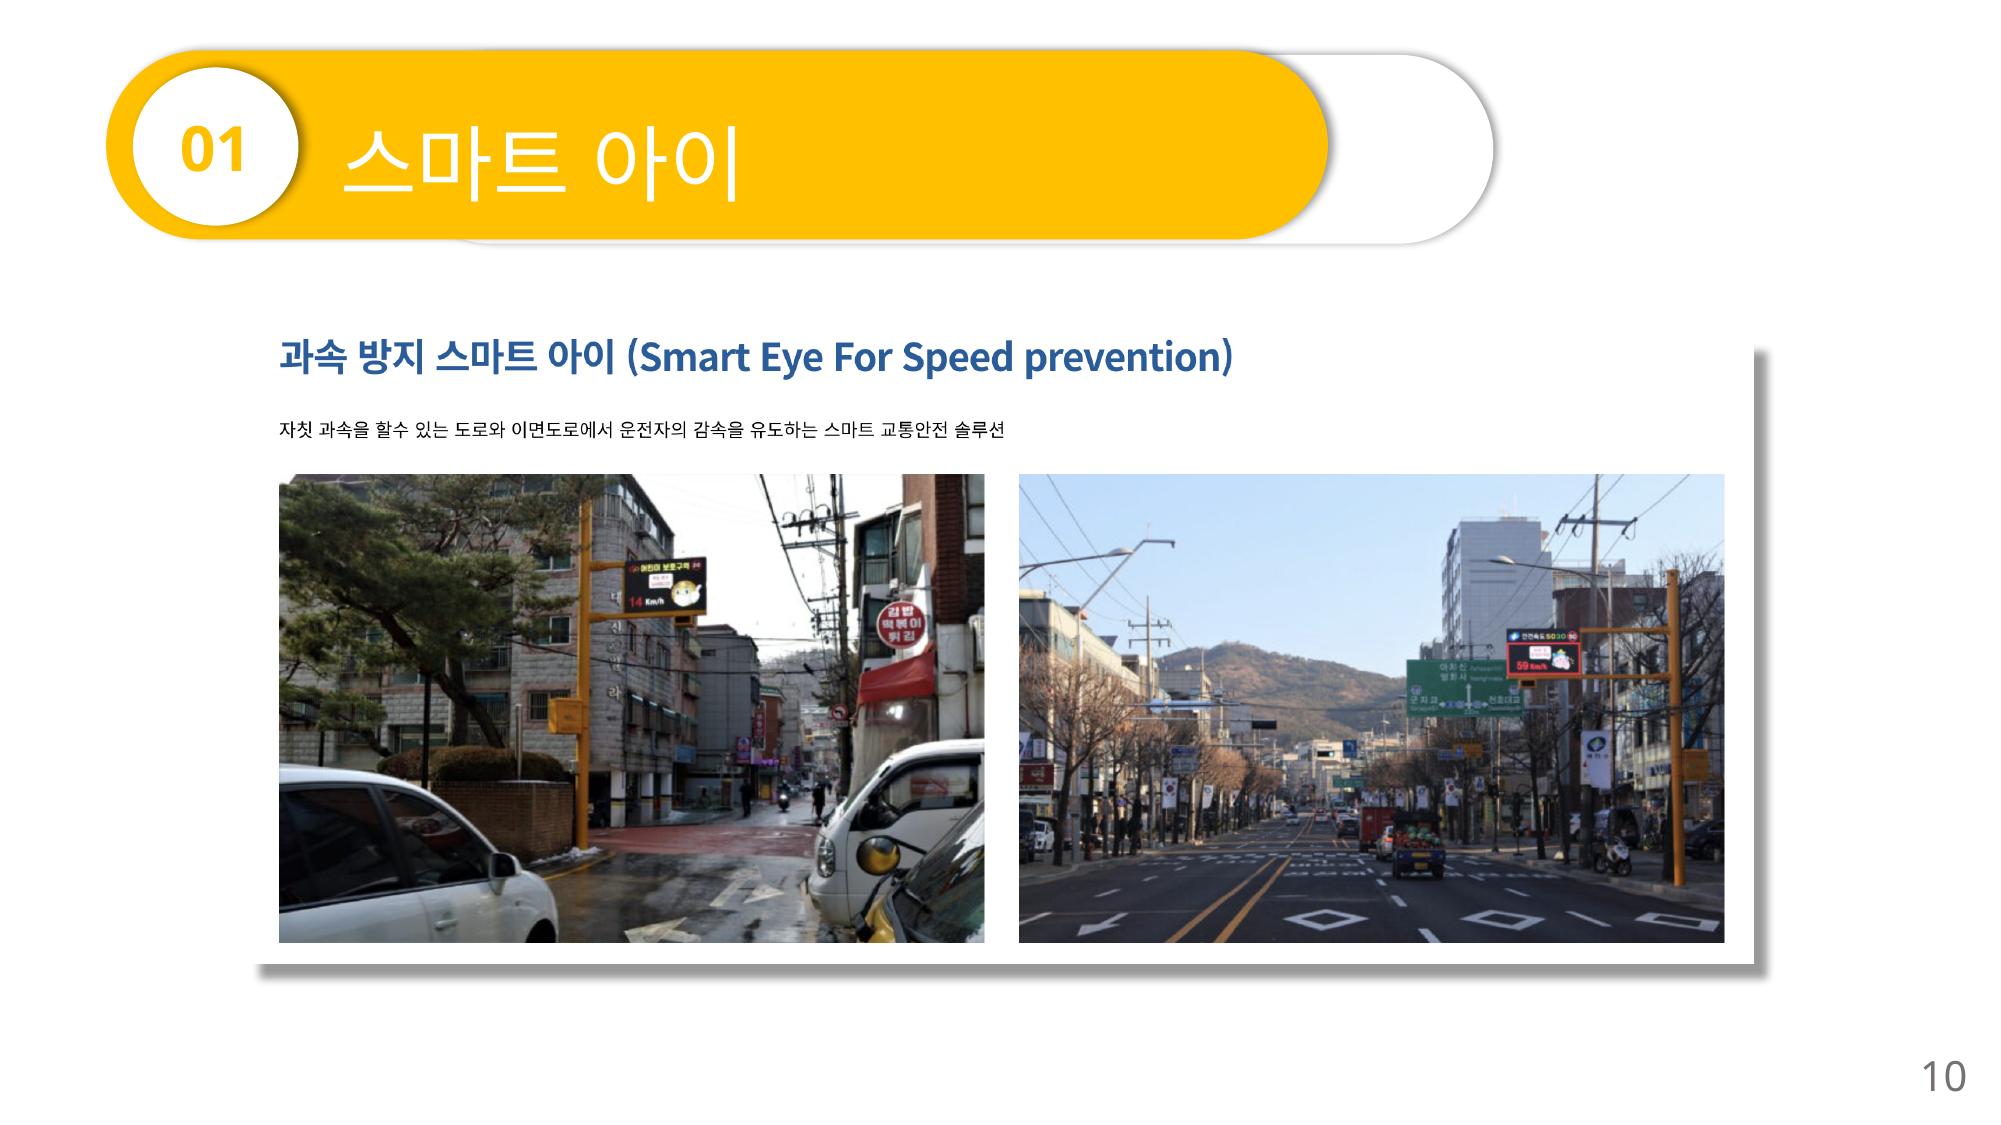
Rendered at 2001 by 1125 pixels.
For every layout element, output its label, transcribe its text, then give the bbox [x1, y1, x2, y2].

text_box 10 [1905, 1042, 2000, 1108]
text_box 스마트 아이 [325, 54, 1407, 220]
text_box 01 [131, 66, 300, 227]
text_box [1250, 54, 1495, 245]
text_box [105, 49, 1293, 241]
picture [246, 338, 1754, 964]
